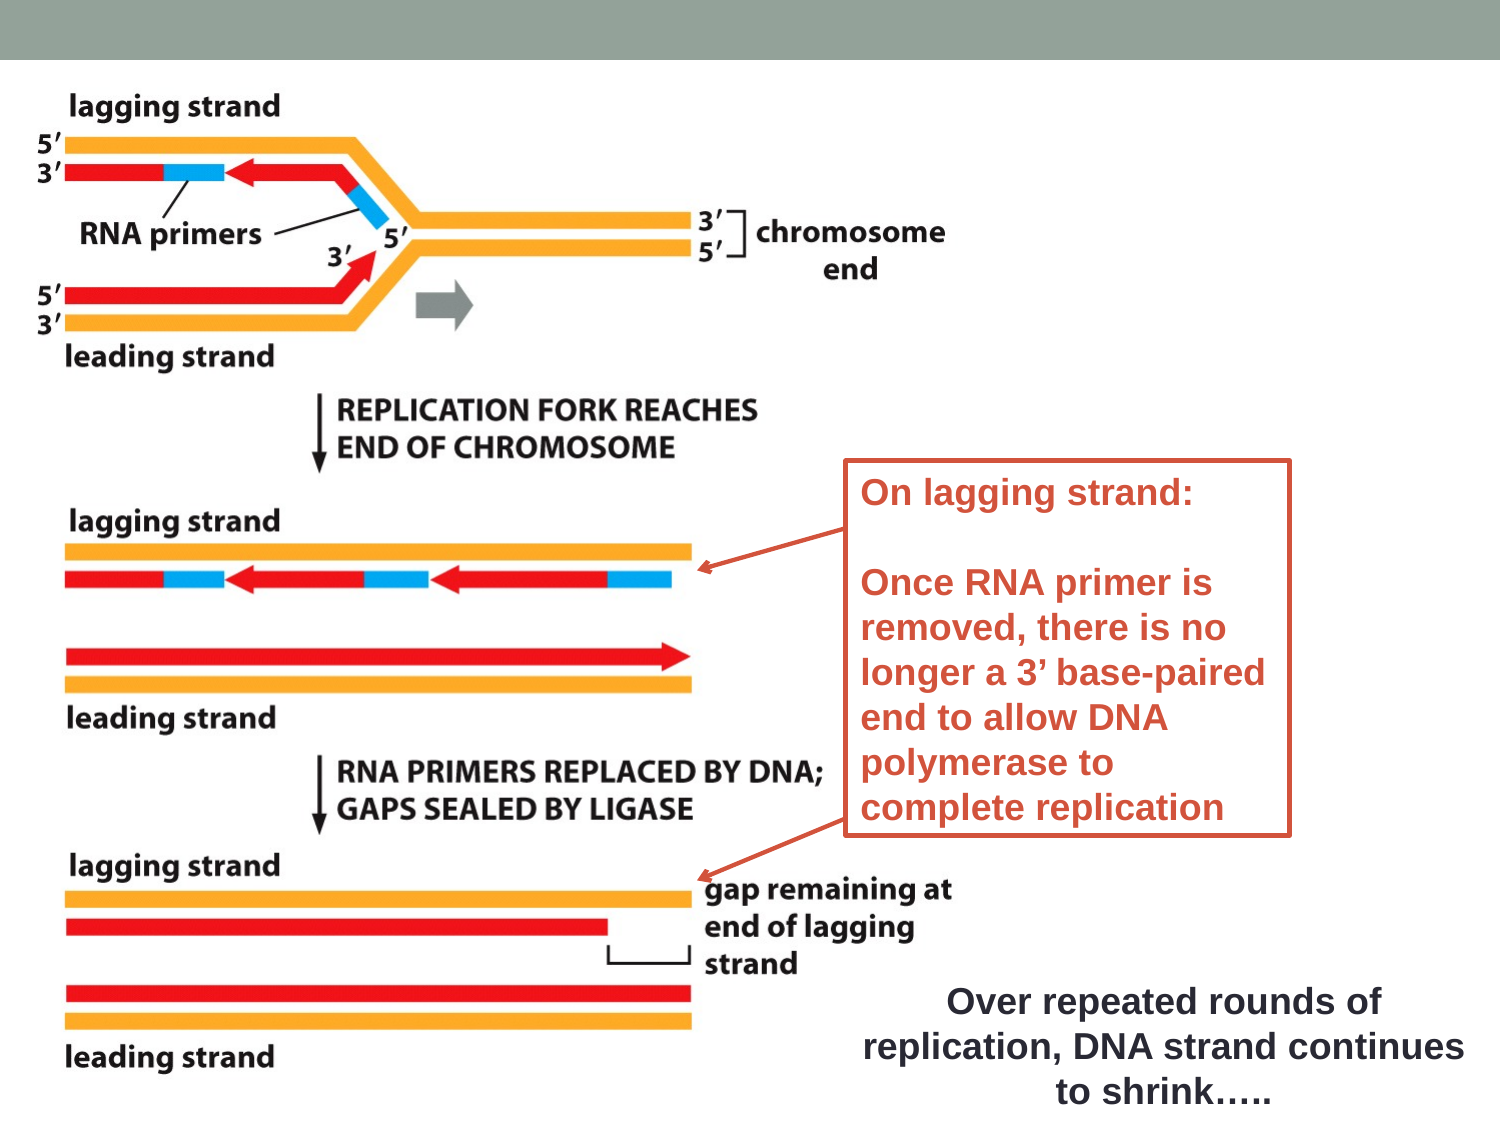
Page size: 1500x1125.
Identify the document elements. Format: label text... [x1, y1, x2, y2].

text_box On lagging strand: Once RNA primer is removed, there is no longer a 3’ base-paired end to allow DNA polymerase to complete replication [971, 460, 1290, 836]
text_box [696, 527, 846, 571]
picture [29, 87, 962, 1084]
text_box Over repeated rounds of replication, DNA strand continues to shrink….. [845, 970, 1483, 1120]
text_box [696, 818, 846, 881]
